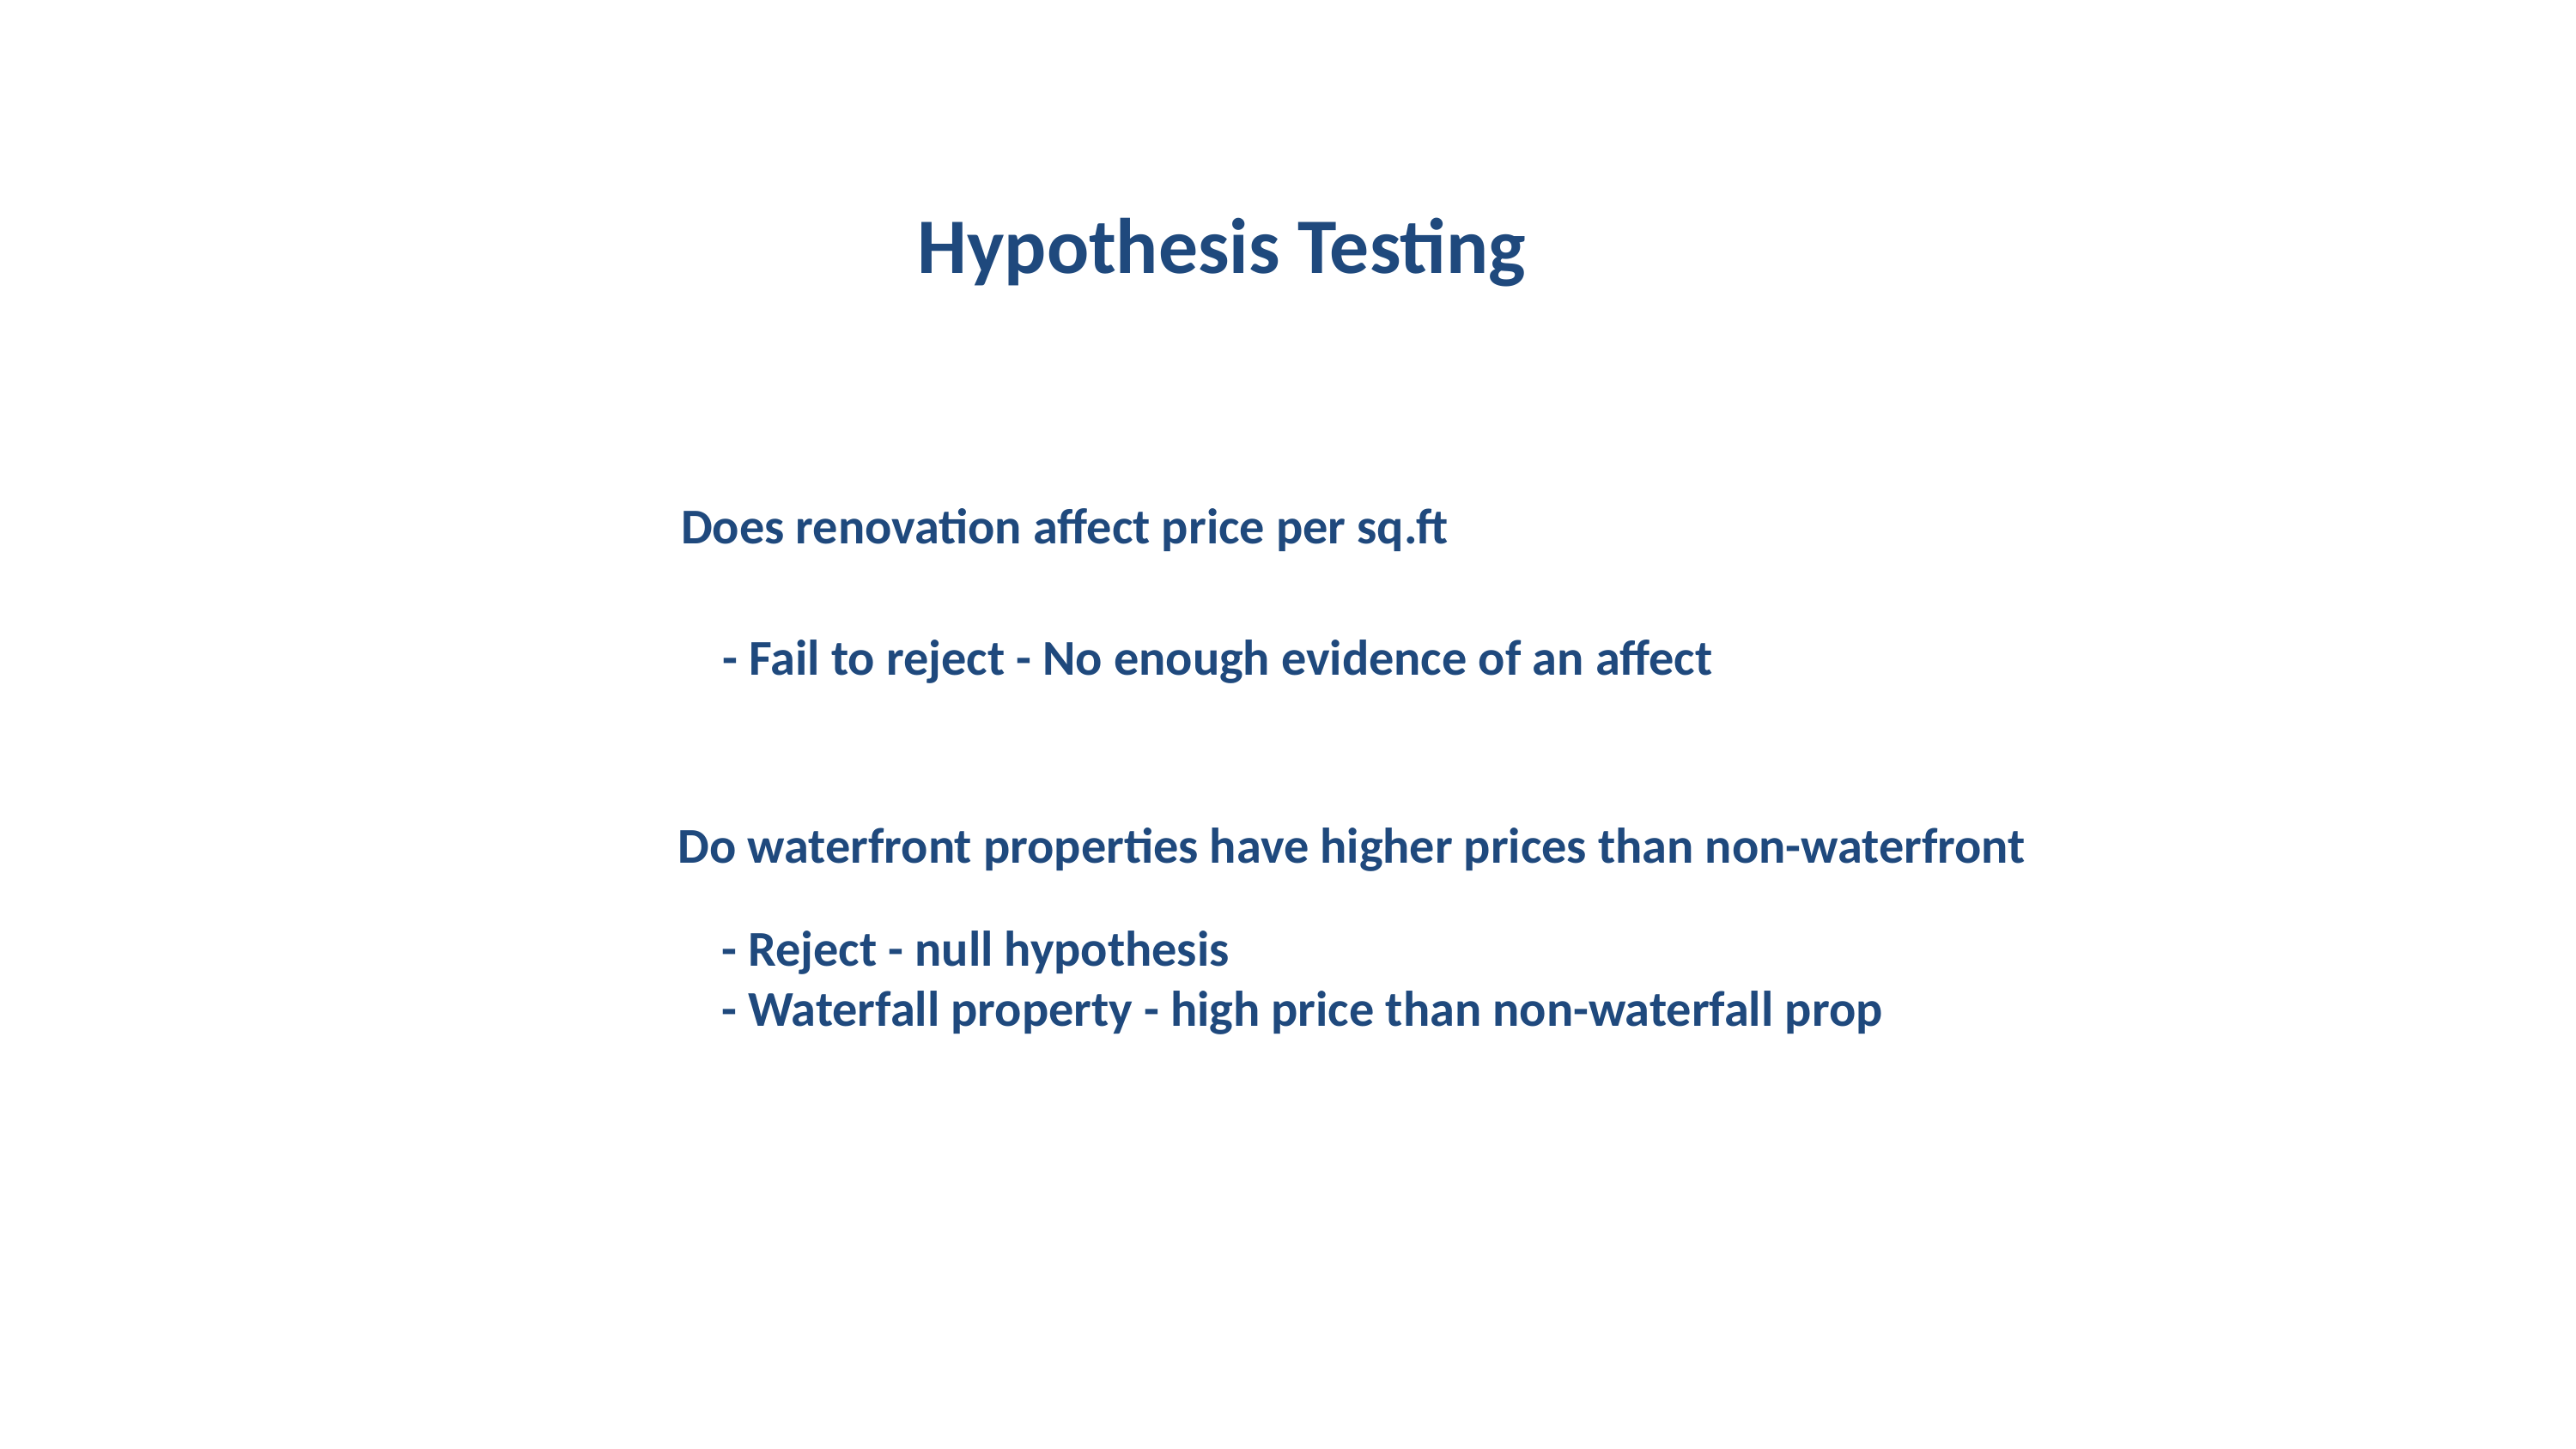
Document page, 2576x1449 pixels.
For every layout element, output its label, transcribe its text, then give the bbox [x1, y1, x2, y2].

text_box - Fail to reject - No enough evidence of an affect [709, 618, 1752, 692]
text_box - Reject - null hypothesis - Waterfall property - high price than non-waterfall prop [708, 909, 1960, 1043]
text_box Hypothesis Testing [886, 188, 1574, 295]
text_box Do waterfront properties have higher prices than non-waterfront [665, 806, 2072, 880]
text_box Does renovation affect price per sq.ft [668, 488, 1710, 561]
